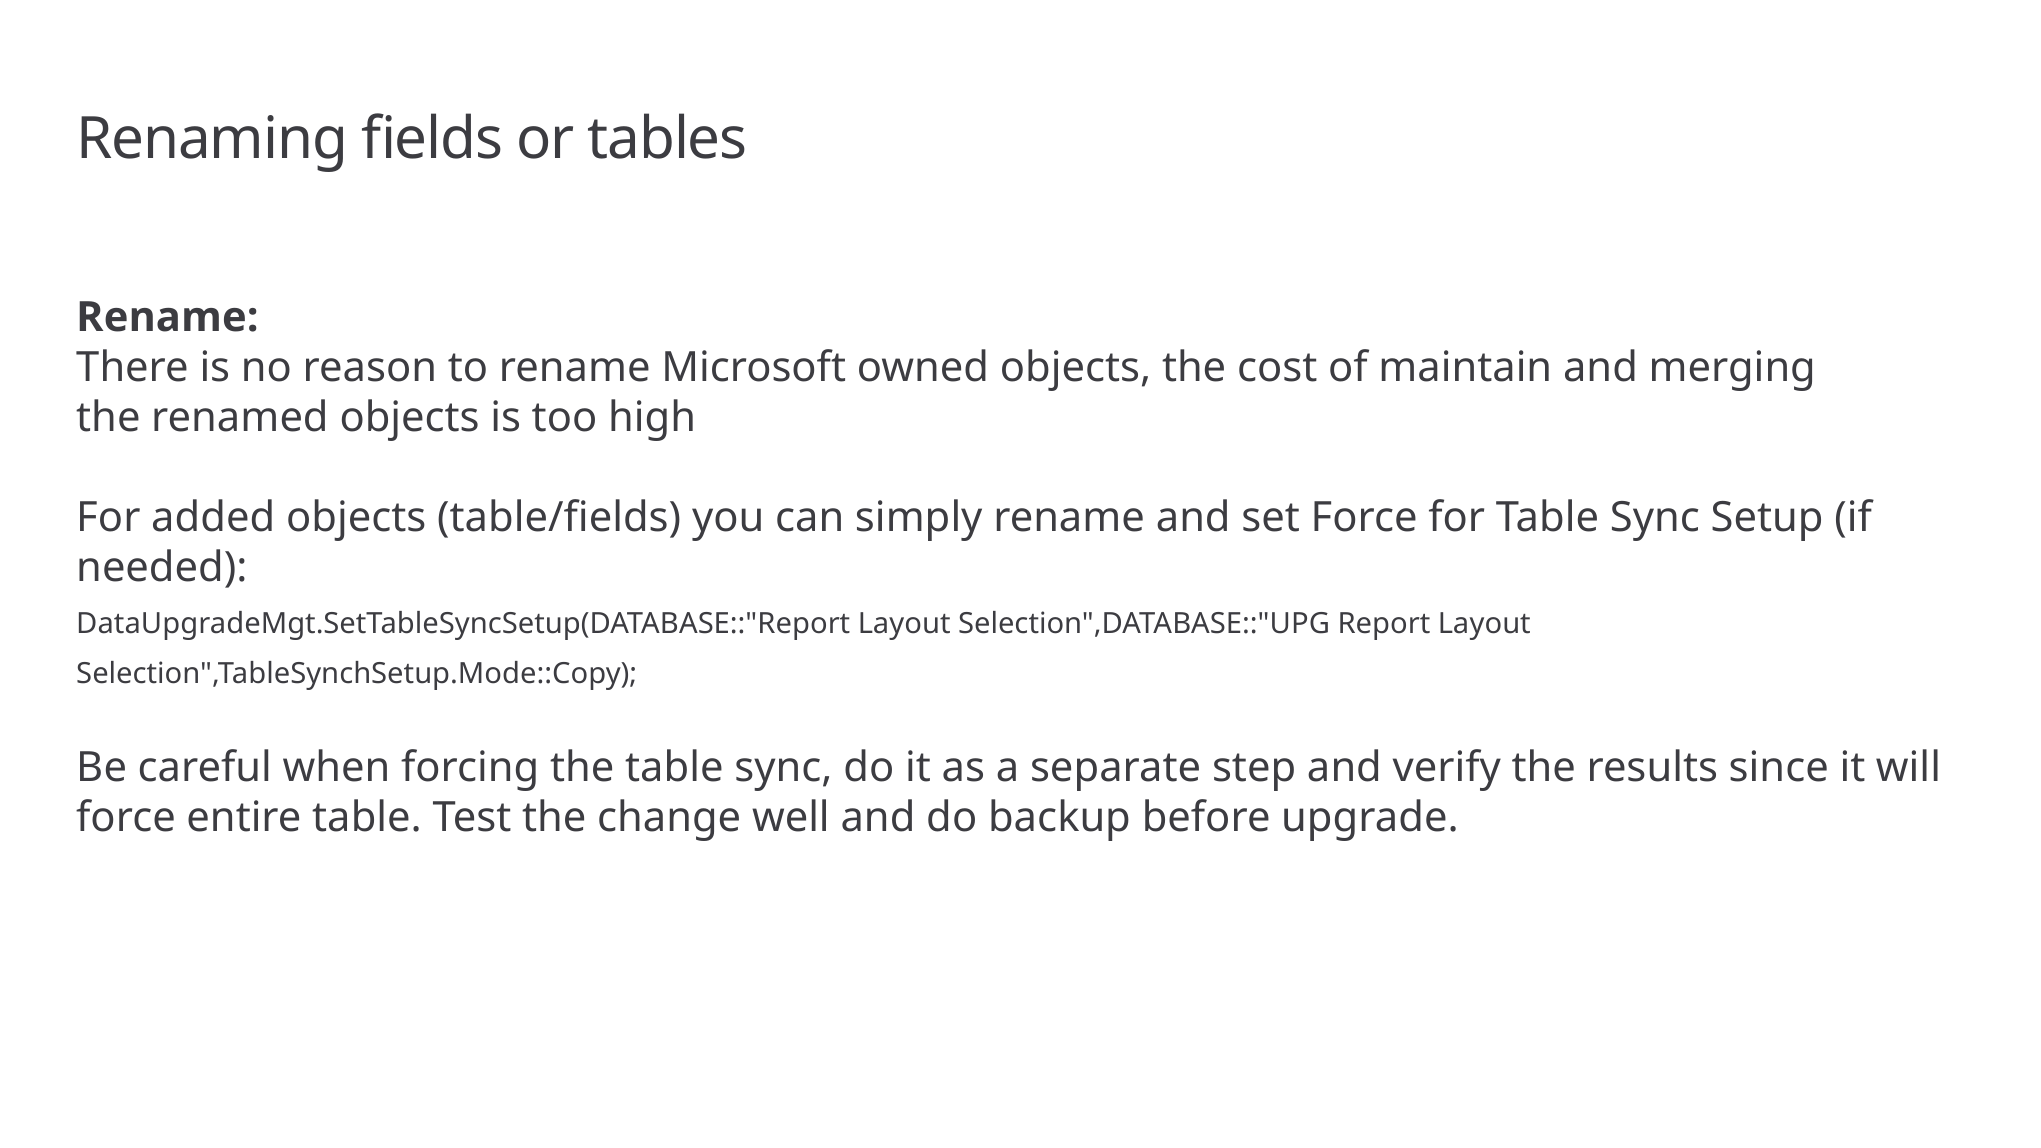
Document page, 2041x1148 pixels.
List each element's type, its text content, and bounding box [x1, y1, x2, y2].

title Renaming fields or tables [76, 103, 1969, 172]
list Rename: There is no reason to rename Microsoft owned objects, the cost of maintain and merging the renamed objects is too high For added objects (table/fields) you can simply rename and set Force for Table Sync Setup (if needed): DataUpgradeMgt.SetTableSyncSetup(DATABASE::"Report Layout Selection",DATABASE::"UPG Report Layout Selection",TableSynchSetup.Mode::Copy); Be careful when forcing the table sync, do it as a separate step and verify the results since it will force entire table. Test the change well and do backup before upgrade. [76, 289, 2009, 845]
